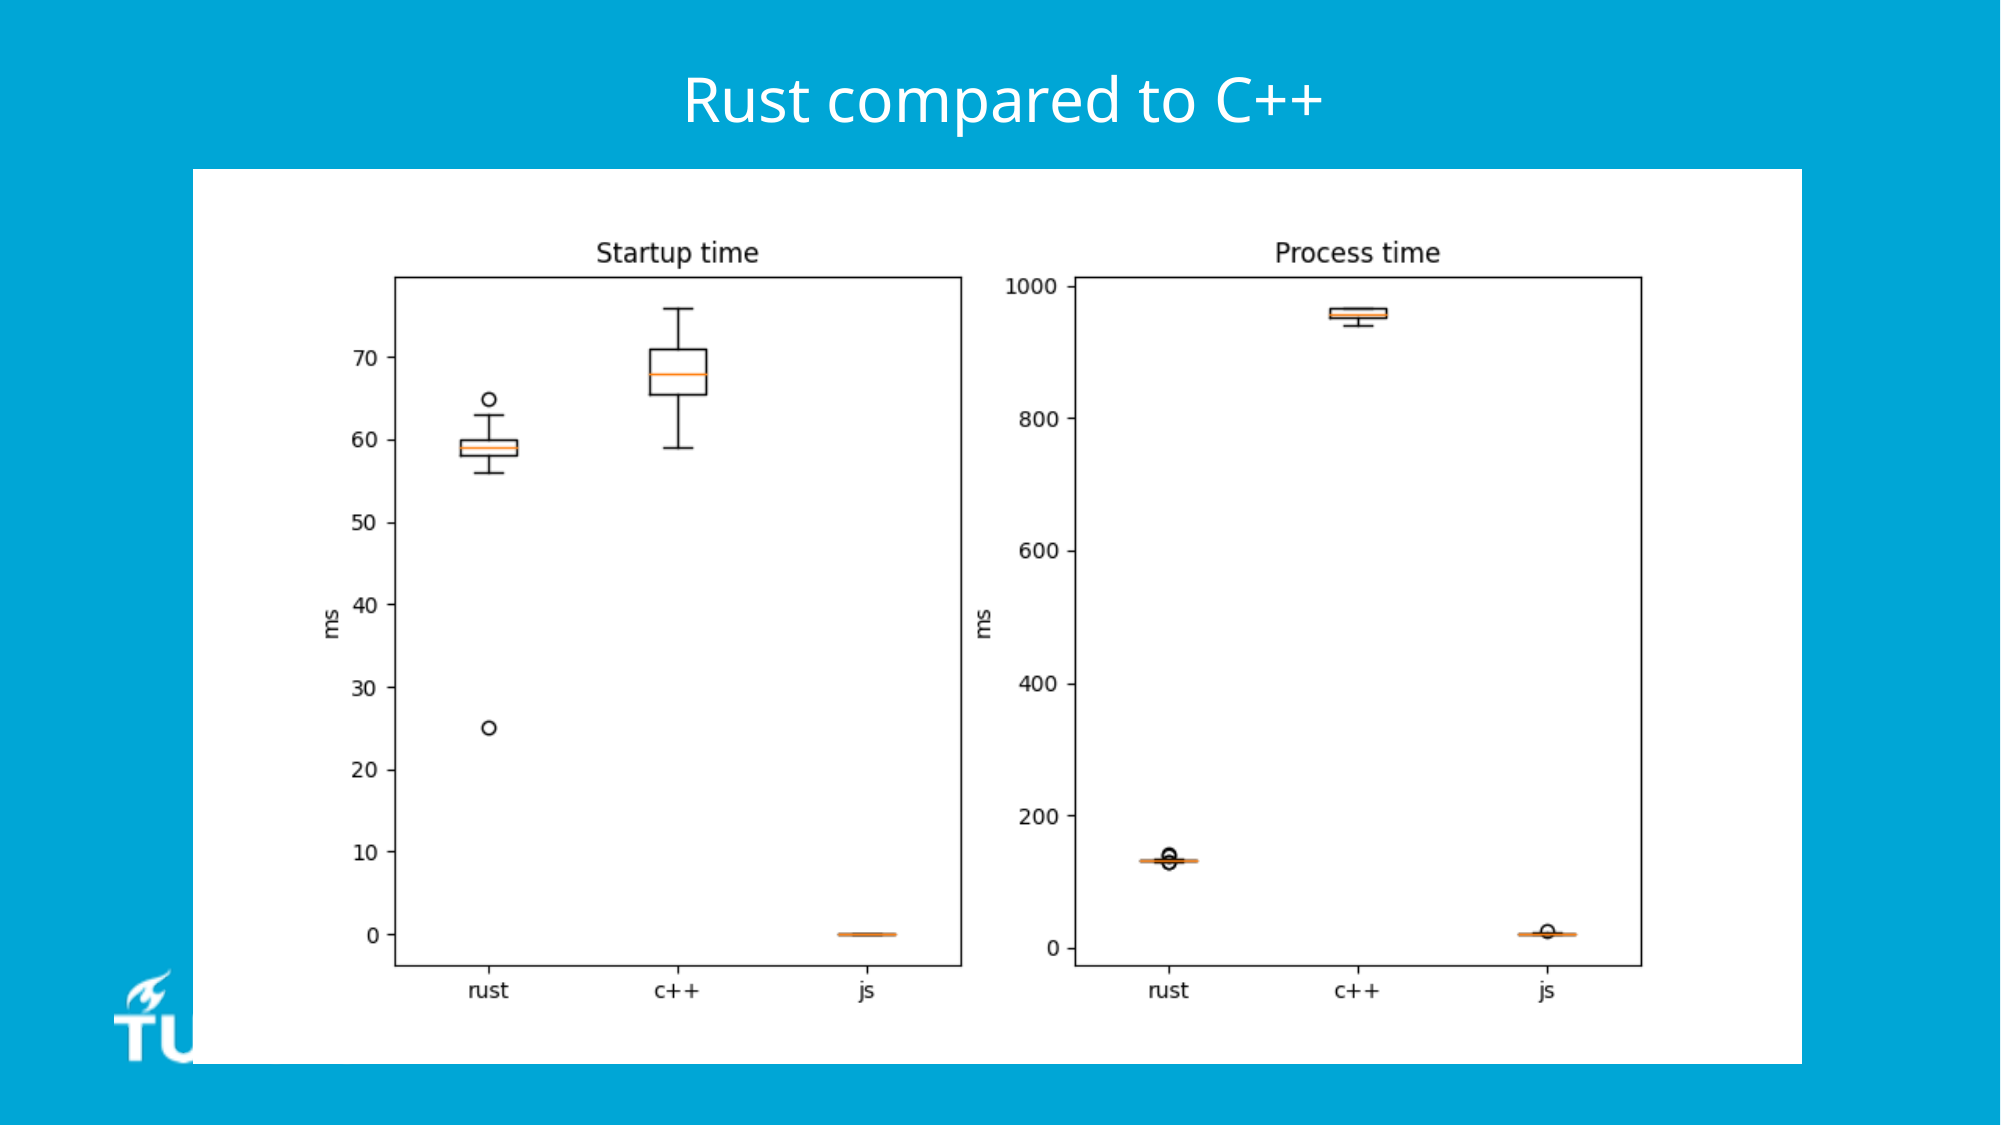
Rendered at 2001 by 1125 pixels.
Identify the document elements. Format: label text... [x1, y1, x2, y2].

picture [161, 170, 1801, 1063]
picture [115, 970, 171, 1062]
title Rust compared to C++ [114, 69, 1893, 150]
